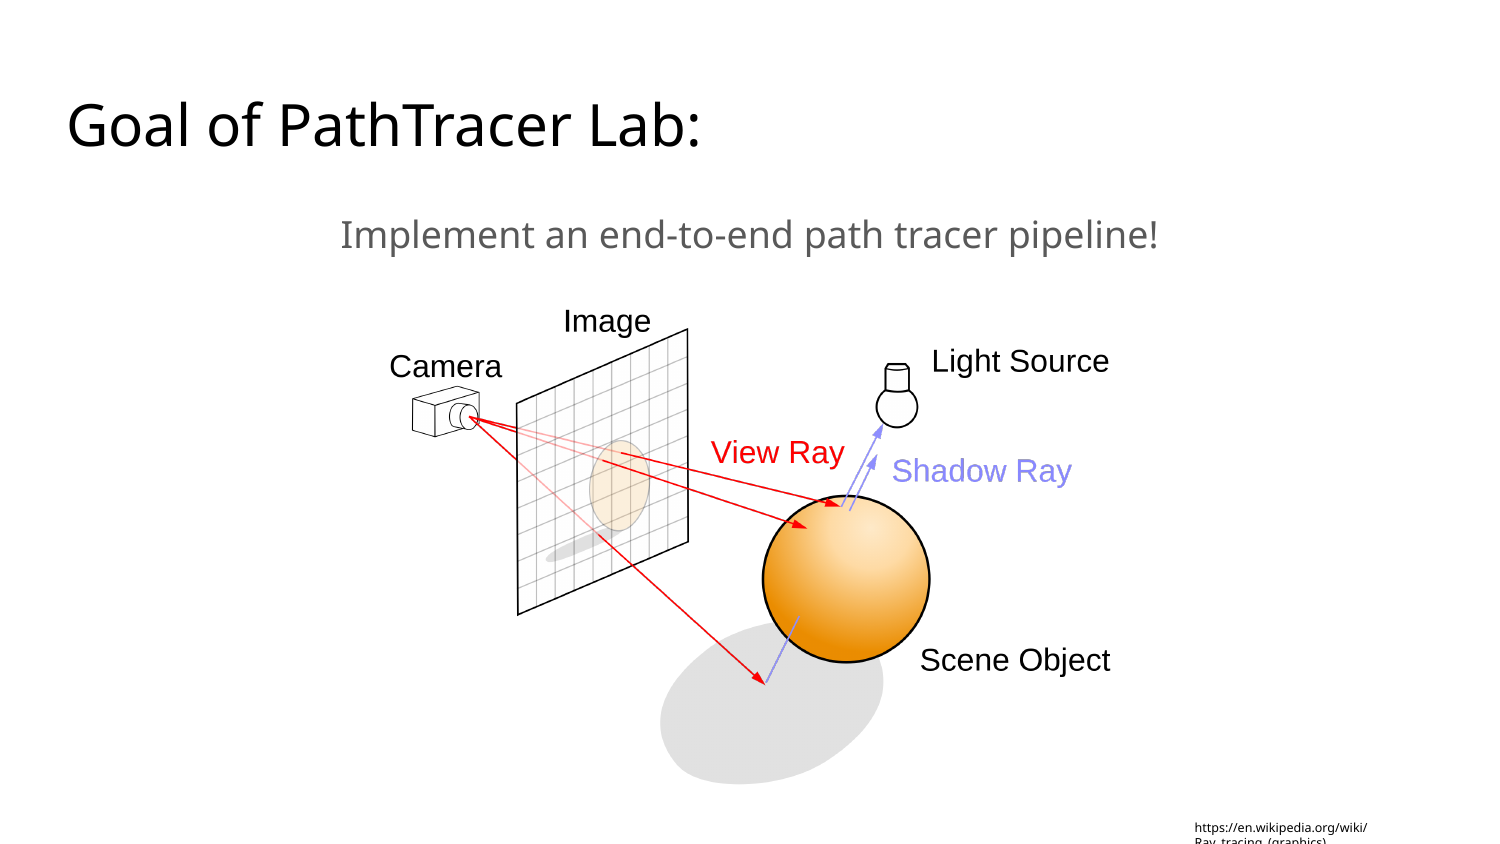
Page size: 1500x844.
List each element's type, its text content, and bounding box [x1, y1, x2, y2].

title Goal of PathTracer Lab: [51, 72, 1449, 167]
list Implement an end-to-end path tracer pipeline! [51, 189, 1449, 268]
text_box https://en.wikipedia.org/wiki/Ray_tracing_(graphics) [1179, 804, 1500, 844]
picture [387, 305, 1112, 788]
